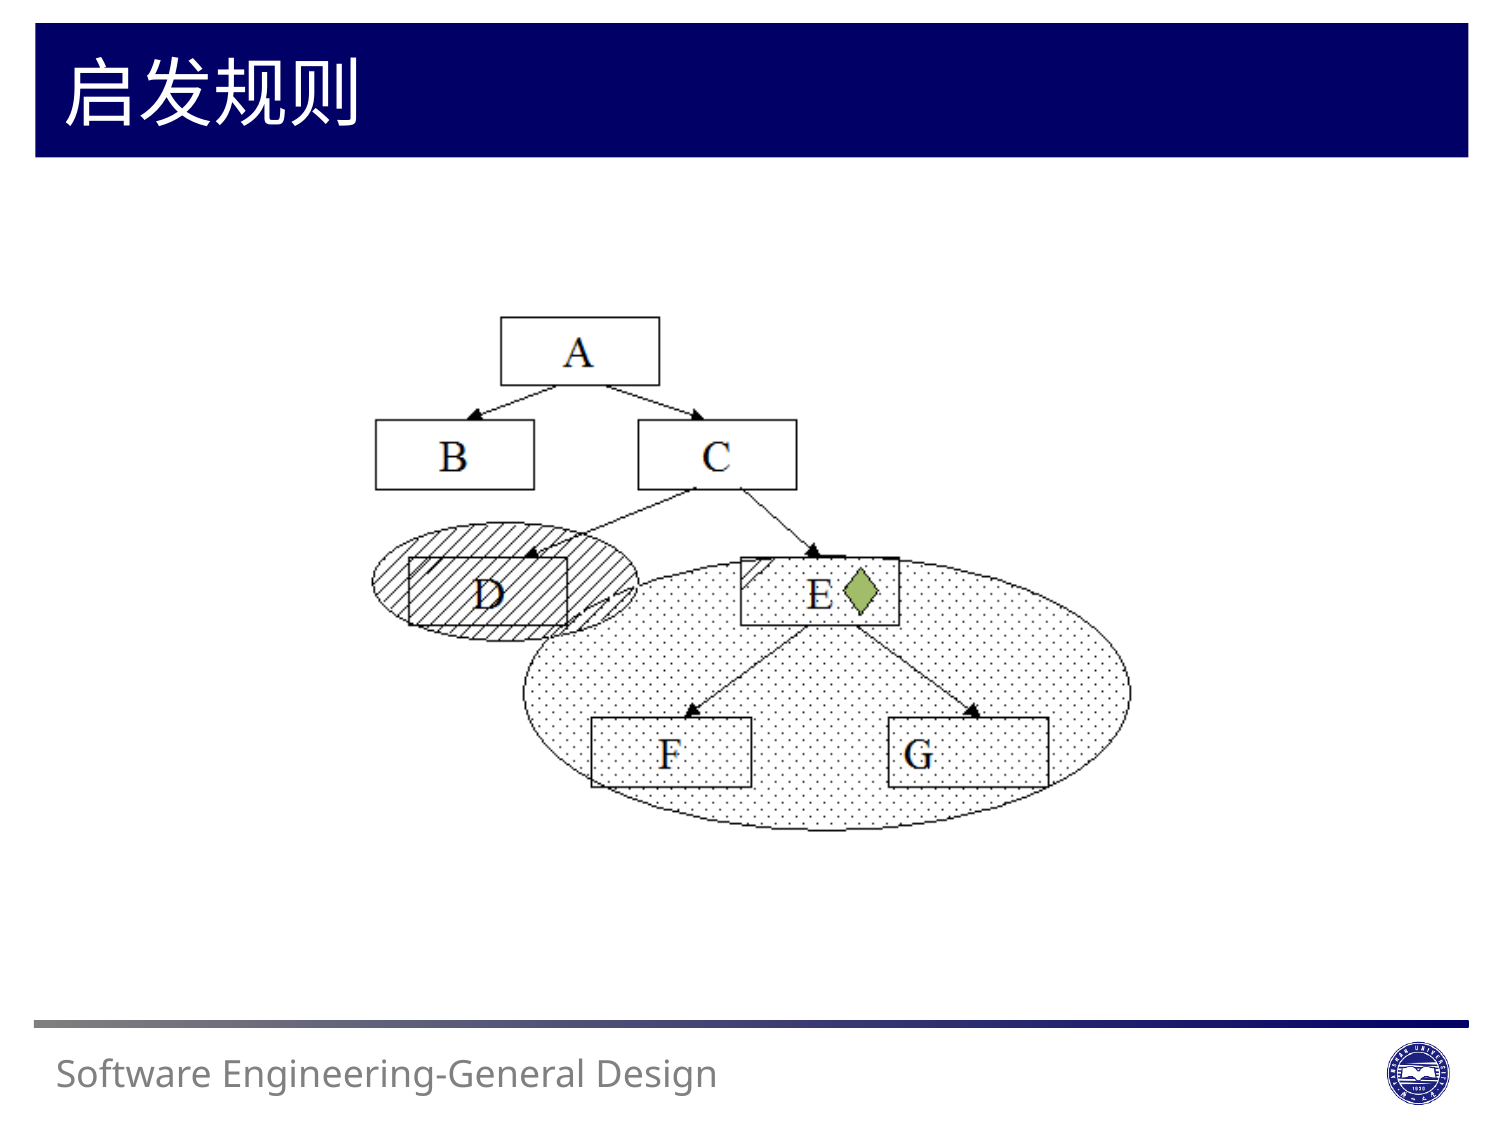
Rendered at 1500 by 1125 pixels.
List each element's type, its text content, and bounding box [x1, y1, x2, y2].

picture [365, 296, 1175, 852]
text_box 启发规则 [48, 38, 1371, 149]
picture [1375, 1039, 1461, 1110]
